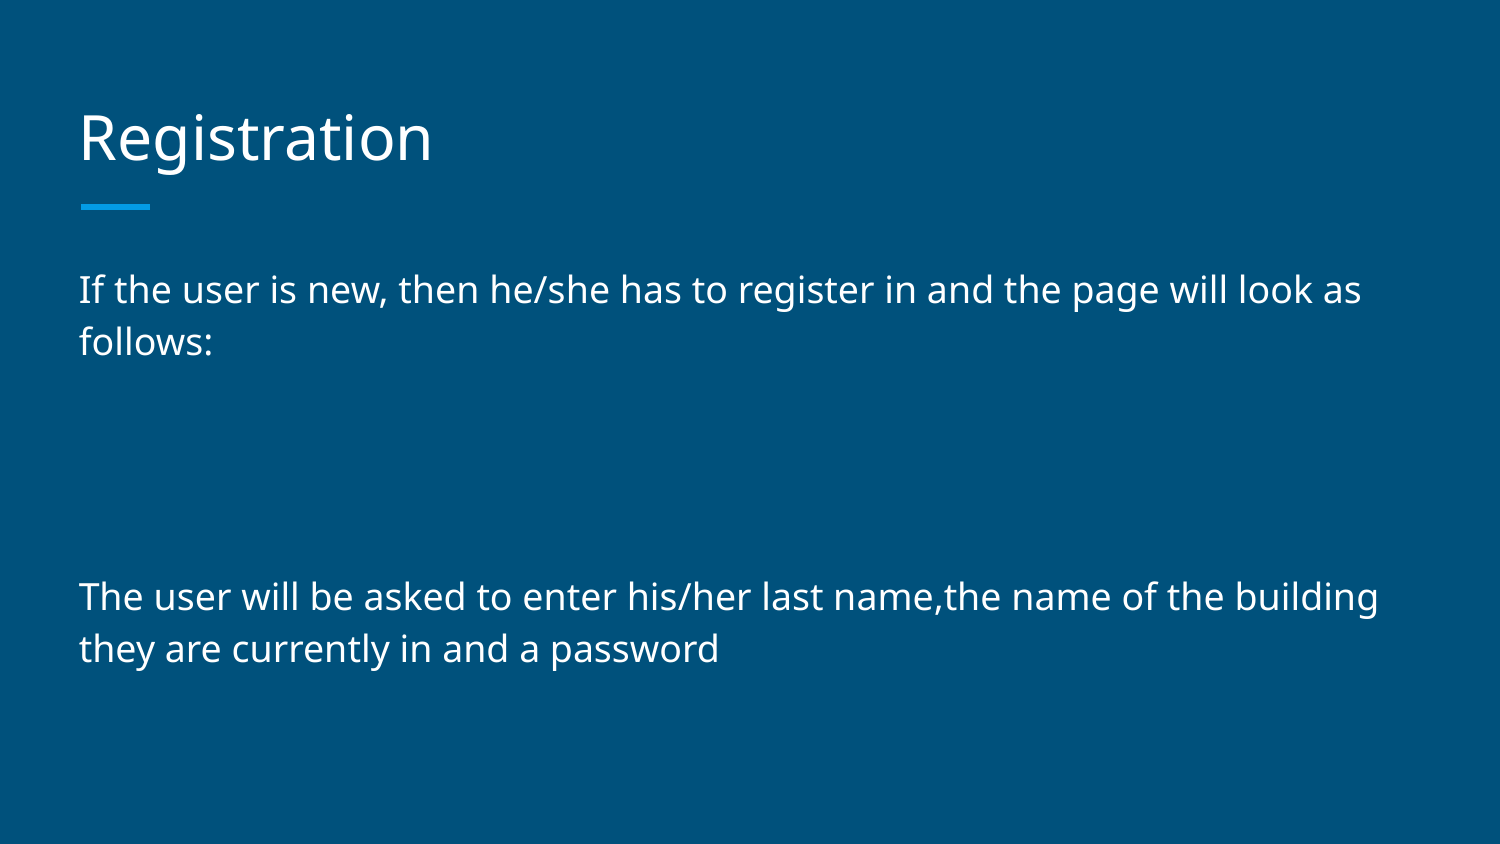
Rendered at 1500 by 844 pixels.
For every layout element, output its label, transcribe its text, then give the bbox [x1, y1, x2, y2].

title Registration [63, 75, 1437, 188]
list If the user is new, then he/she has to register in and the page will look as follows: The user will be asked to enter his/her last name,the name of the building they are currently in and a password [63, 244, 1437, 750]
